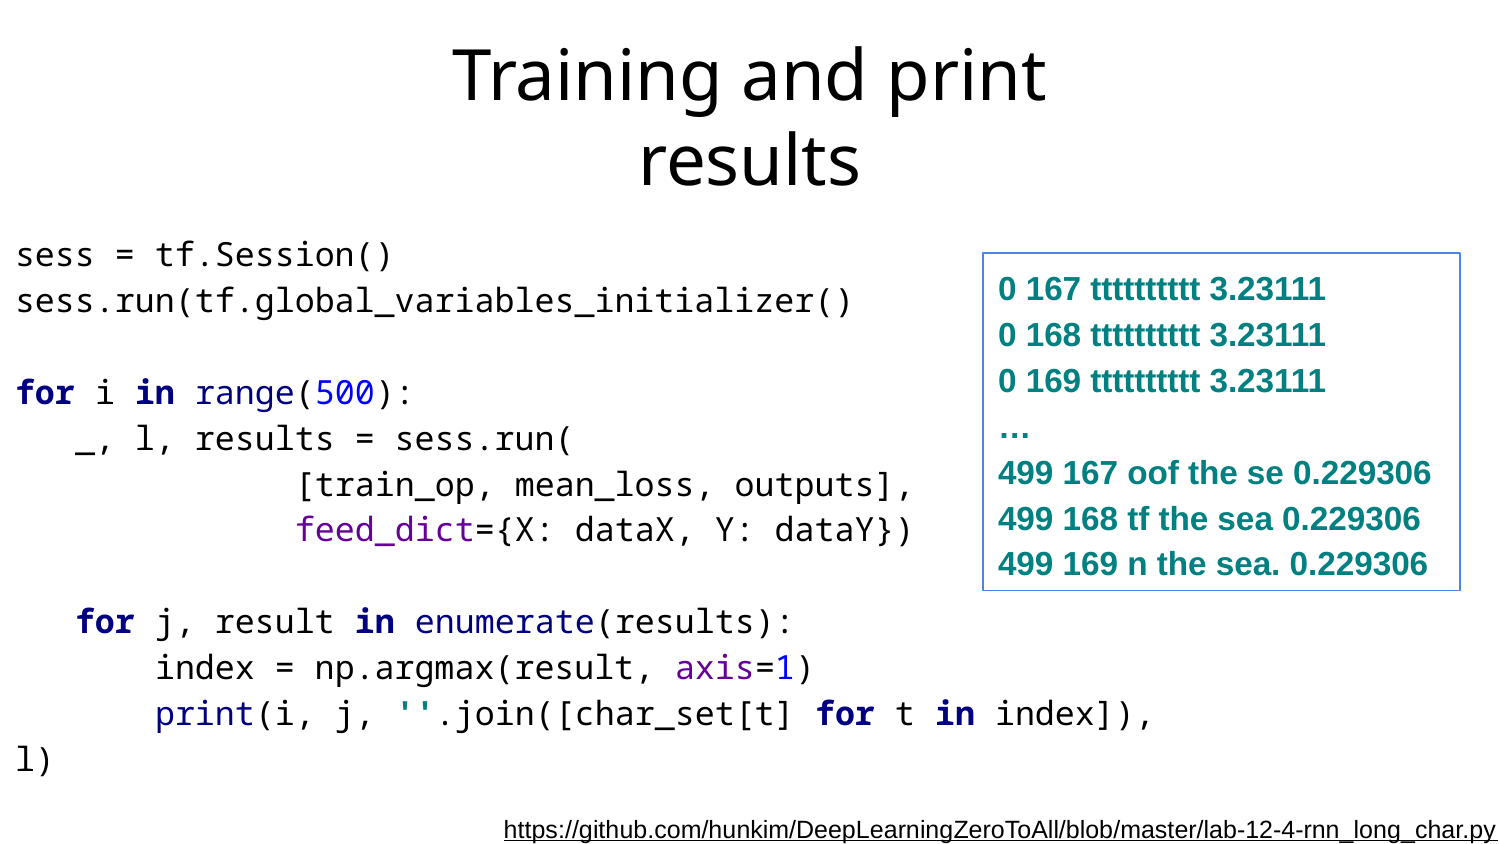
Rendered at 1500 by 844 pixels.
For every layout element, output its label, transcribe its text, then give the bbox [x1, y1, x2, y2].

title Training and print results [334, 9, 1166, 221]
text_box sess = tf.Session() sess.run(tf.global_variables_initializer() for i in range(500): _, l, results = sess.run( [train_op, mean_loss, outputs], feed_dict={X: dataX, Y: dataY}) for j, result in enumerate(results): index = np.argmax(result, axis=1) print(i, j, ''.join([char_set[t] for t in index]), l) [0, 295, 1209, 802]
text_box https://github.com/hunkim/DeepLearningZeroToAll/blob/master/lab-12-4-rnn_long_char.py [488, 802, 1500, 844]
text_box 0 167 tttttttttt 3.23111 0 168 tttttttttt 3.23111 0 169 tttttttttt 3.23111 … 499 167 oof the se 0.229306 499 168 tf the sea 0.229306 499 169 n the sea. 0.229306 [983, 253, 1460, 591]
